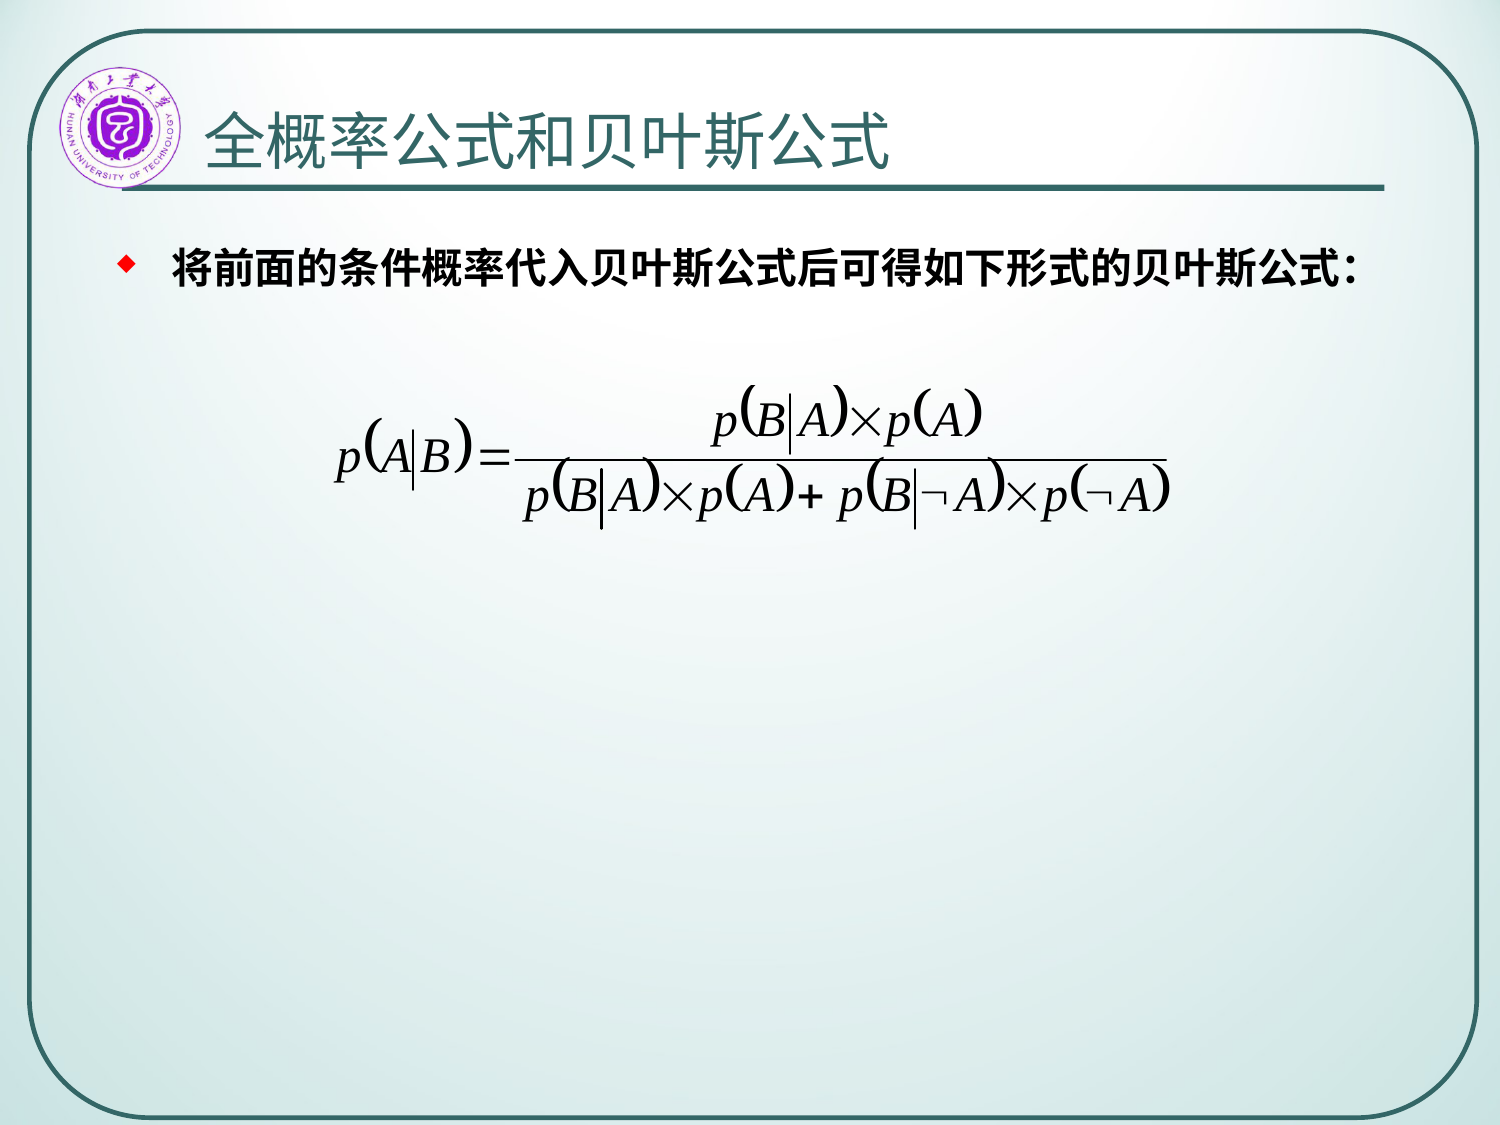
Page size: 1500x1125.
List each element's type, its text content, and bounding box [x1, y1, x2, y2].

picture [0, 0, 1500, 1125]
text_box 将前面的条件概率代入贝叶斯公式后可得如下形式的贝叶斯公式： [100, 234, 1363, 1043]
title 全概率公式和贝叶斯公式 [159, 66, 1422, 185]
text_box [322, 385, 1178, 539]
